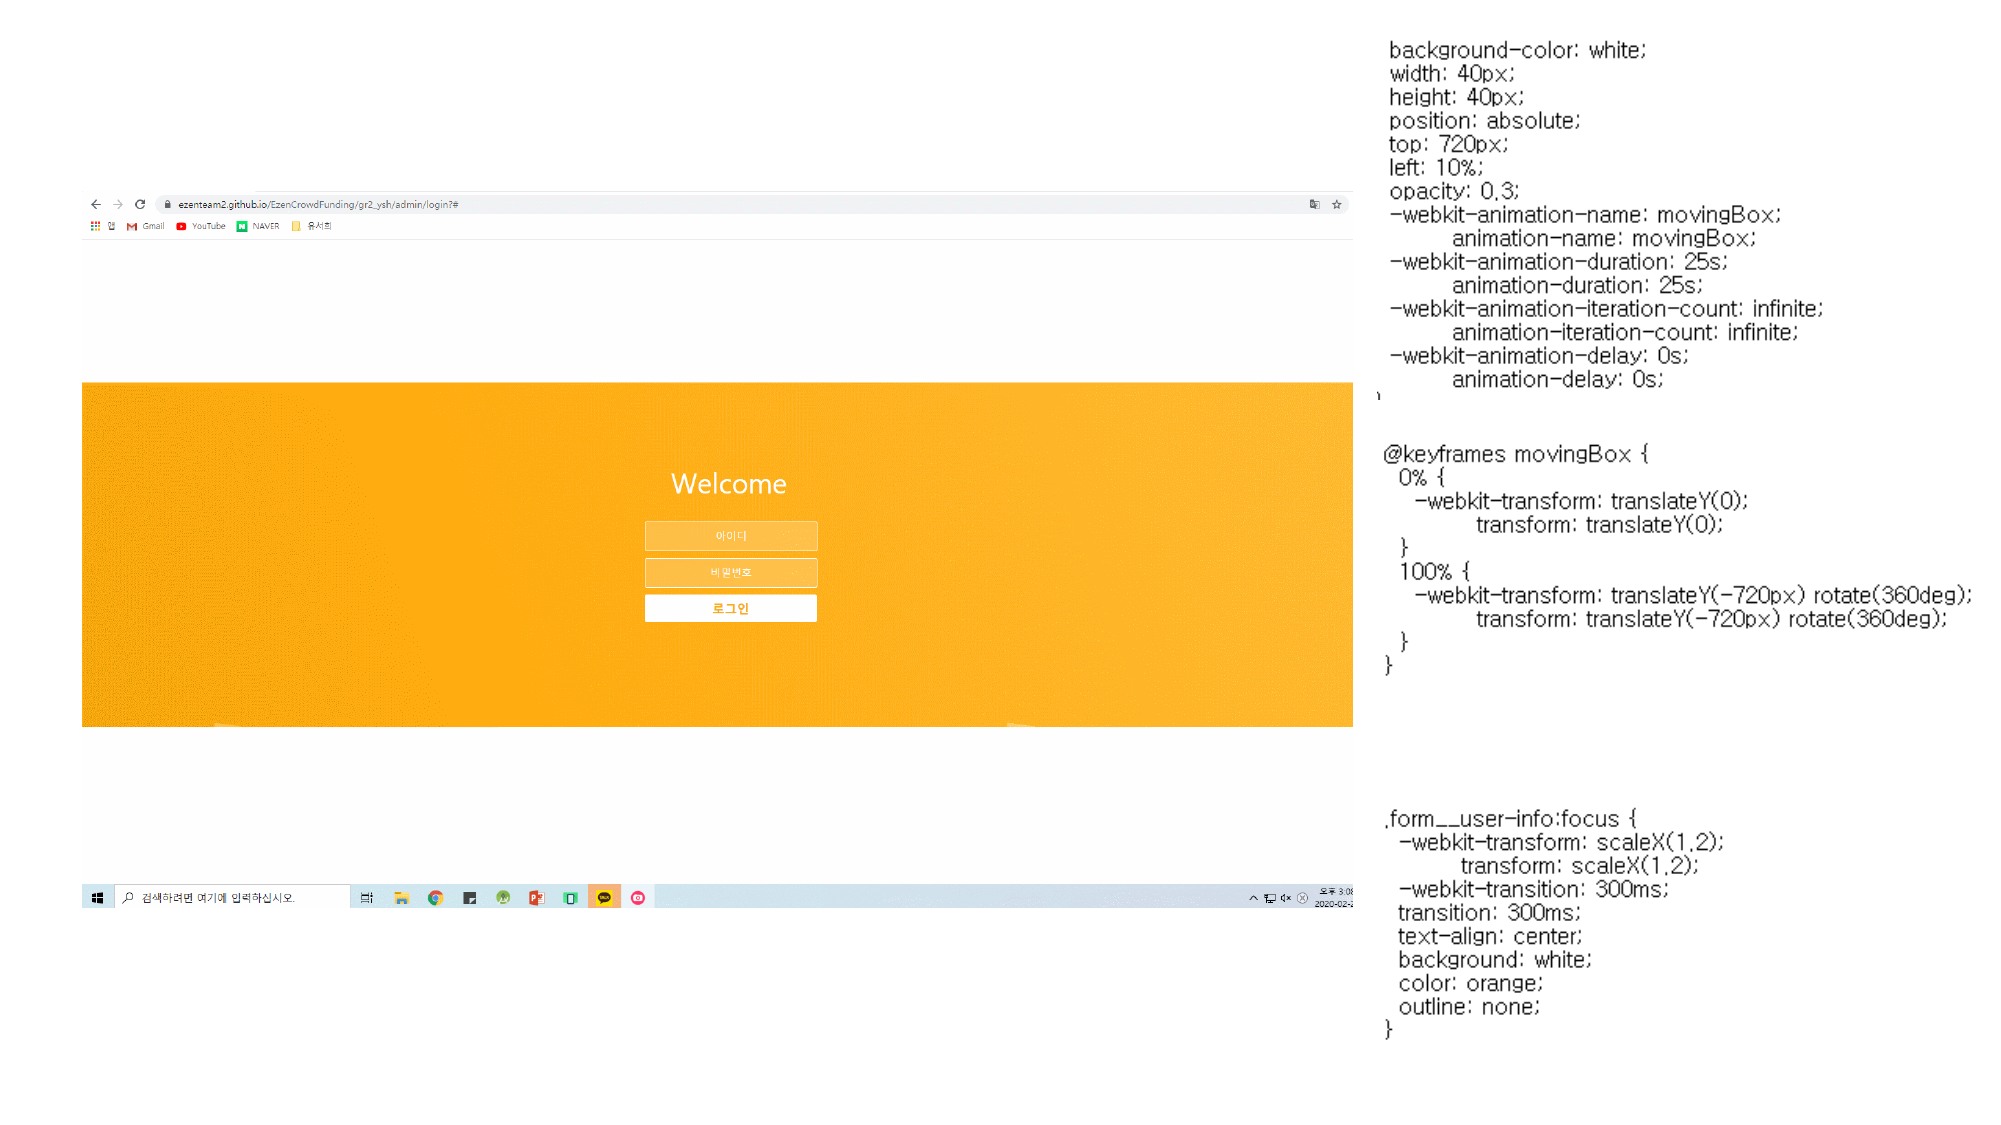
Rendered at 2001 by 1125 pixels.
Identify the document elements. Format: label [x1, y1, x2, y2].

picture [81, 191, 1353, 909]
picture [1383, 802, 1738, 1044]
text_box [1377, 38, 1991, 679]
